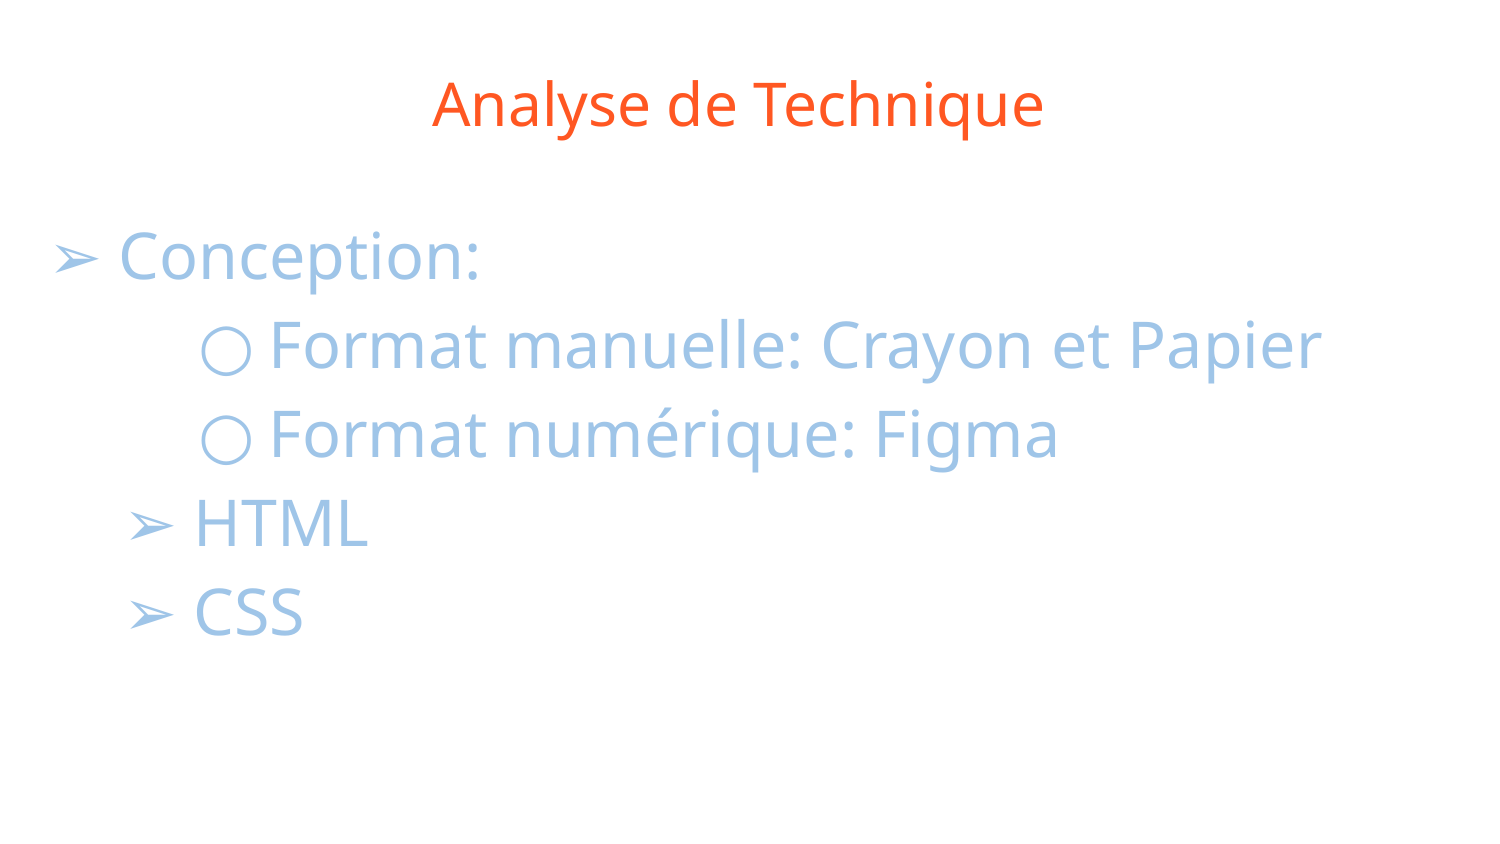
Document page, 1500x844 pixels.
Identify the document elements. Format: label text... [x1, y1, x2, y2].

title Analyse de Technique [295, 51, 1183, 146]
list Conception: Format manuelle: Crayon et Papier Format numérique: Figma HTML CSS [28, 189, 1449, 750]
